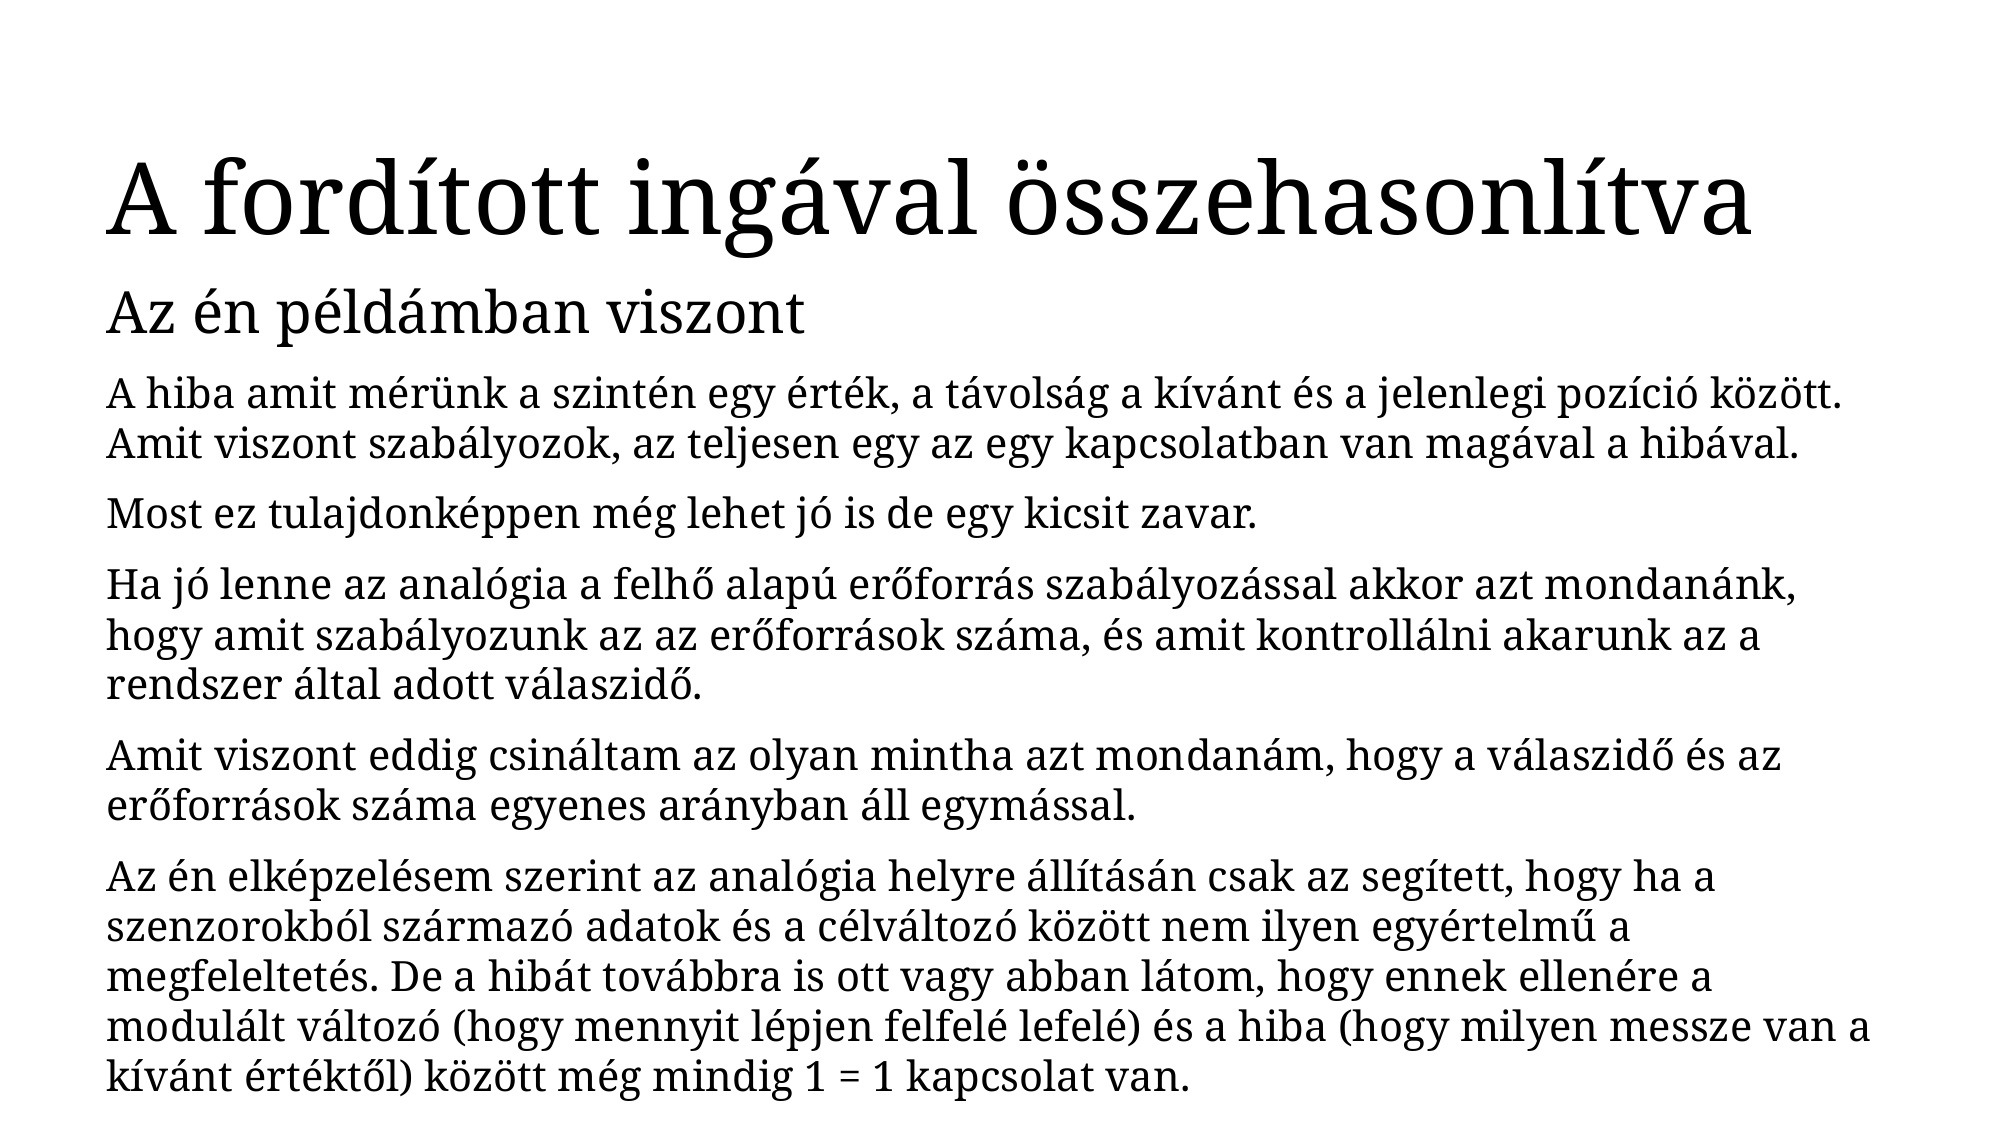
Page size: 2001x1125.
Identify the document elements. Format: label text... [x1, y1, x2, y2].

text_box A fordított ingával összehasonlítva Az én példámban viszont A hiba amit mérünk a szintén egy érték, a távolság a kívánt és a jelenlegi pozíció között. Amit viszont szabályozok, az teljesen egy az egy kapcsolatban van magával a hibával. Most ez tulajdonképpen még lehet jó is de egy kicsit zavar. Ha jó lenne az analógia a felhő alapú erőforrás szabályozással akkor azt mondanánk, hogy amit szabályozunk az az erőforrások száma, és amit kontrollálni akarunk az a rendszer által adott válaszidő. Amit viszont eddig csináltam az olyan mintha azt mondanám, hogy a válaszidő és az erőforrások száma egyenes arányban áll egymással. Az én elképzelésem szerint az analógia helyre állításán csak az segített, hogy ha a szenzorokból származó adatok és a célváltozó között nem ilyen egyértelmű a megfeleltetés. De a hibát továbbra is ott vagy abban látom, hogy ennek ellenére a modulált változó (hogy mennyit lépjen felfelé lefelé) és a hiba (hogy milyen messze van a kívánt értéktől) között még mindig 1 = 1 kapcsolat van. [88, 123, 1892, 278]
